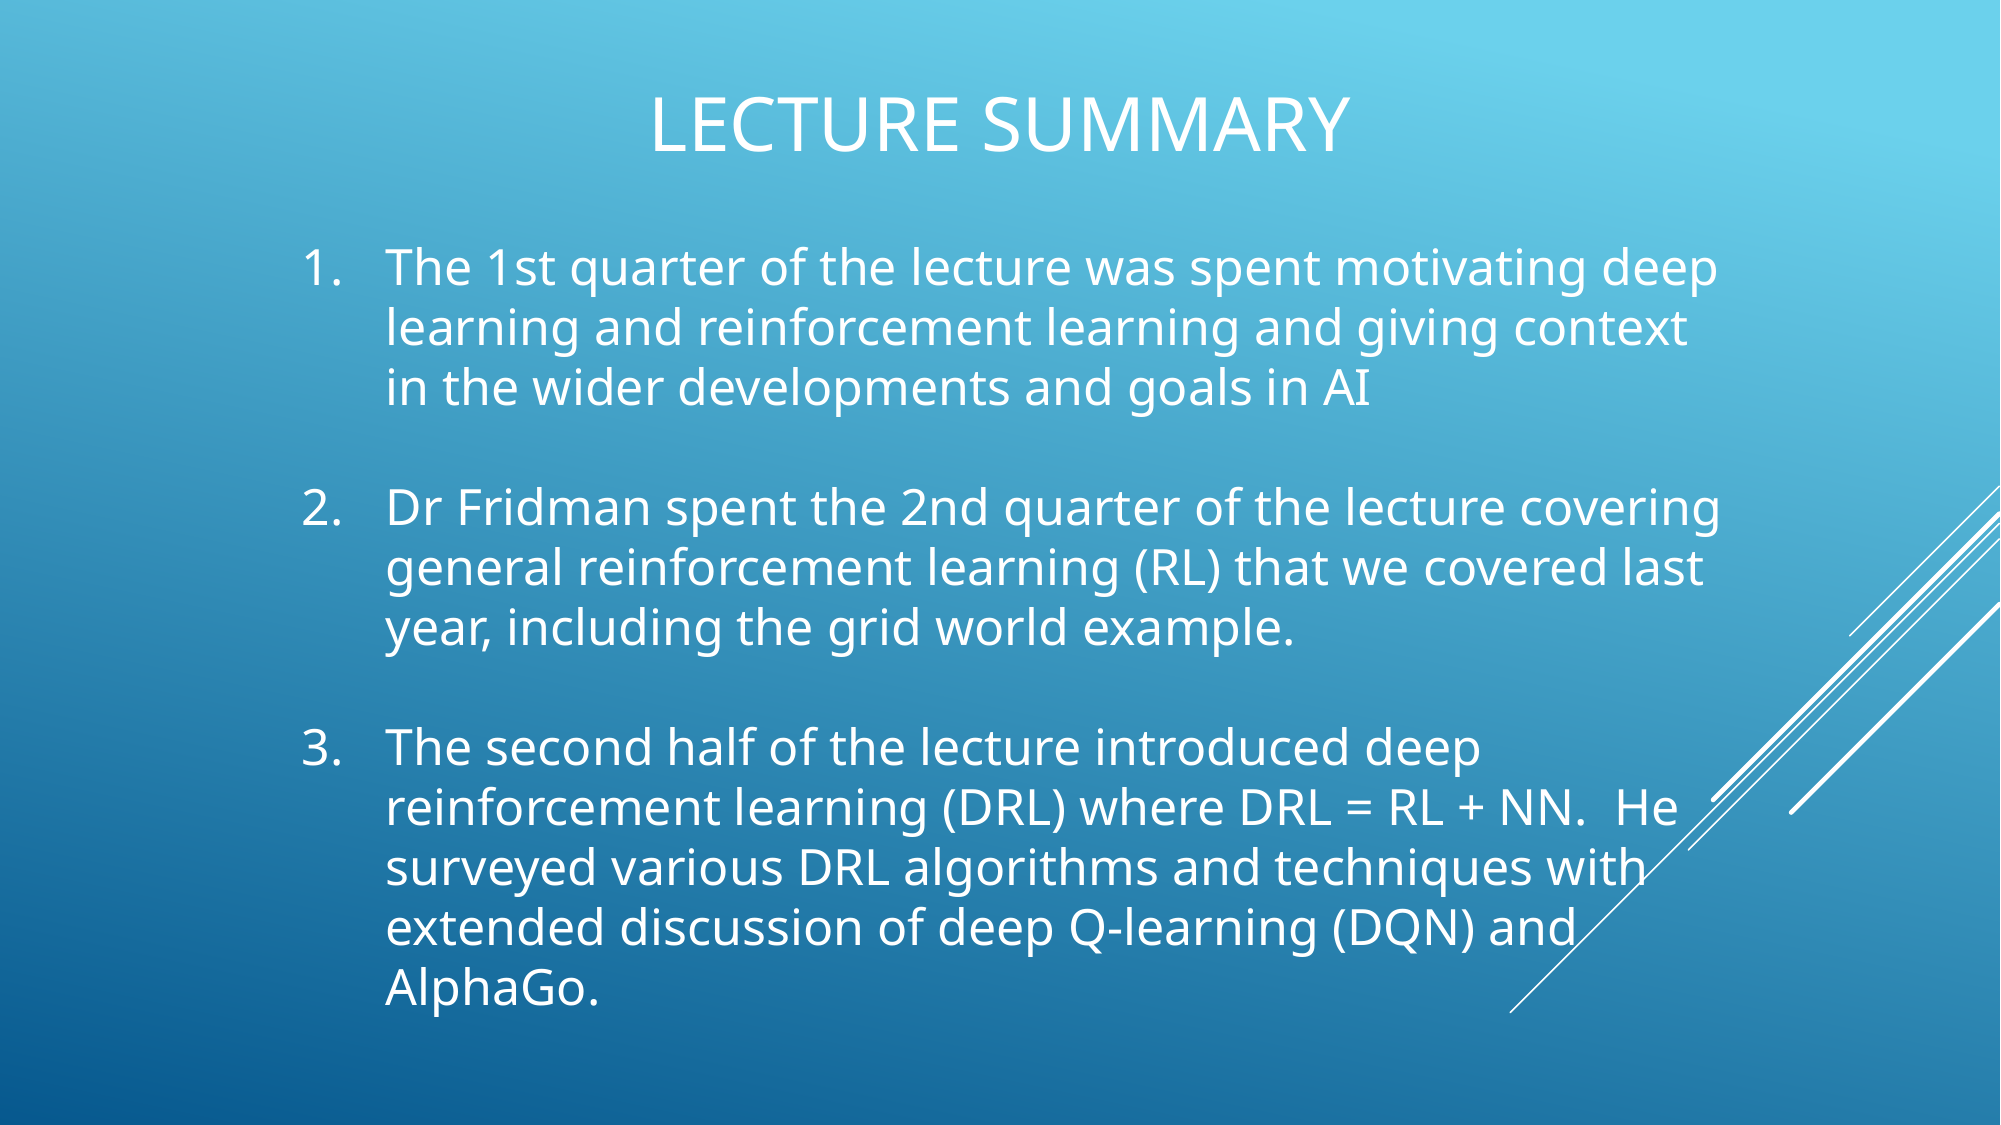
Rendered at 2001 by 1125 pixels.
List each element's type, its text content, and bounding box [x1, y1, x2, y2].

text_box The 1st quarter of the lecture was spent motivating deep learning and reinforcement learning and giving context in the wider developments and goals in AI Dr Fridman spent the 2nd quarter of the lecture covering general reinforcement learning (RL) that we covered last year, including the grid world example. The second half of the lecture introduced deep reinforcement learning (DRL) where DRL = RL + NN. He surveyed various DRL algorithms and techniques with extended discussion of deep Q-learning (DQN) and AlphaGo. [286, 228, 1757, 1024]
title Lecture Summary [264, 59, 1735, 174]
